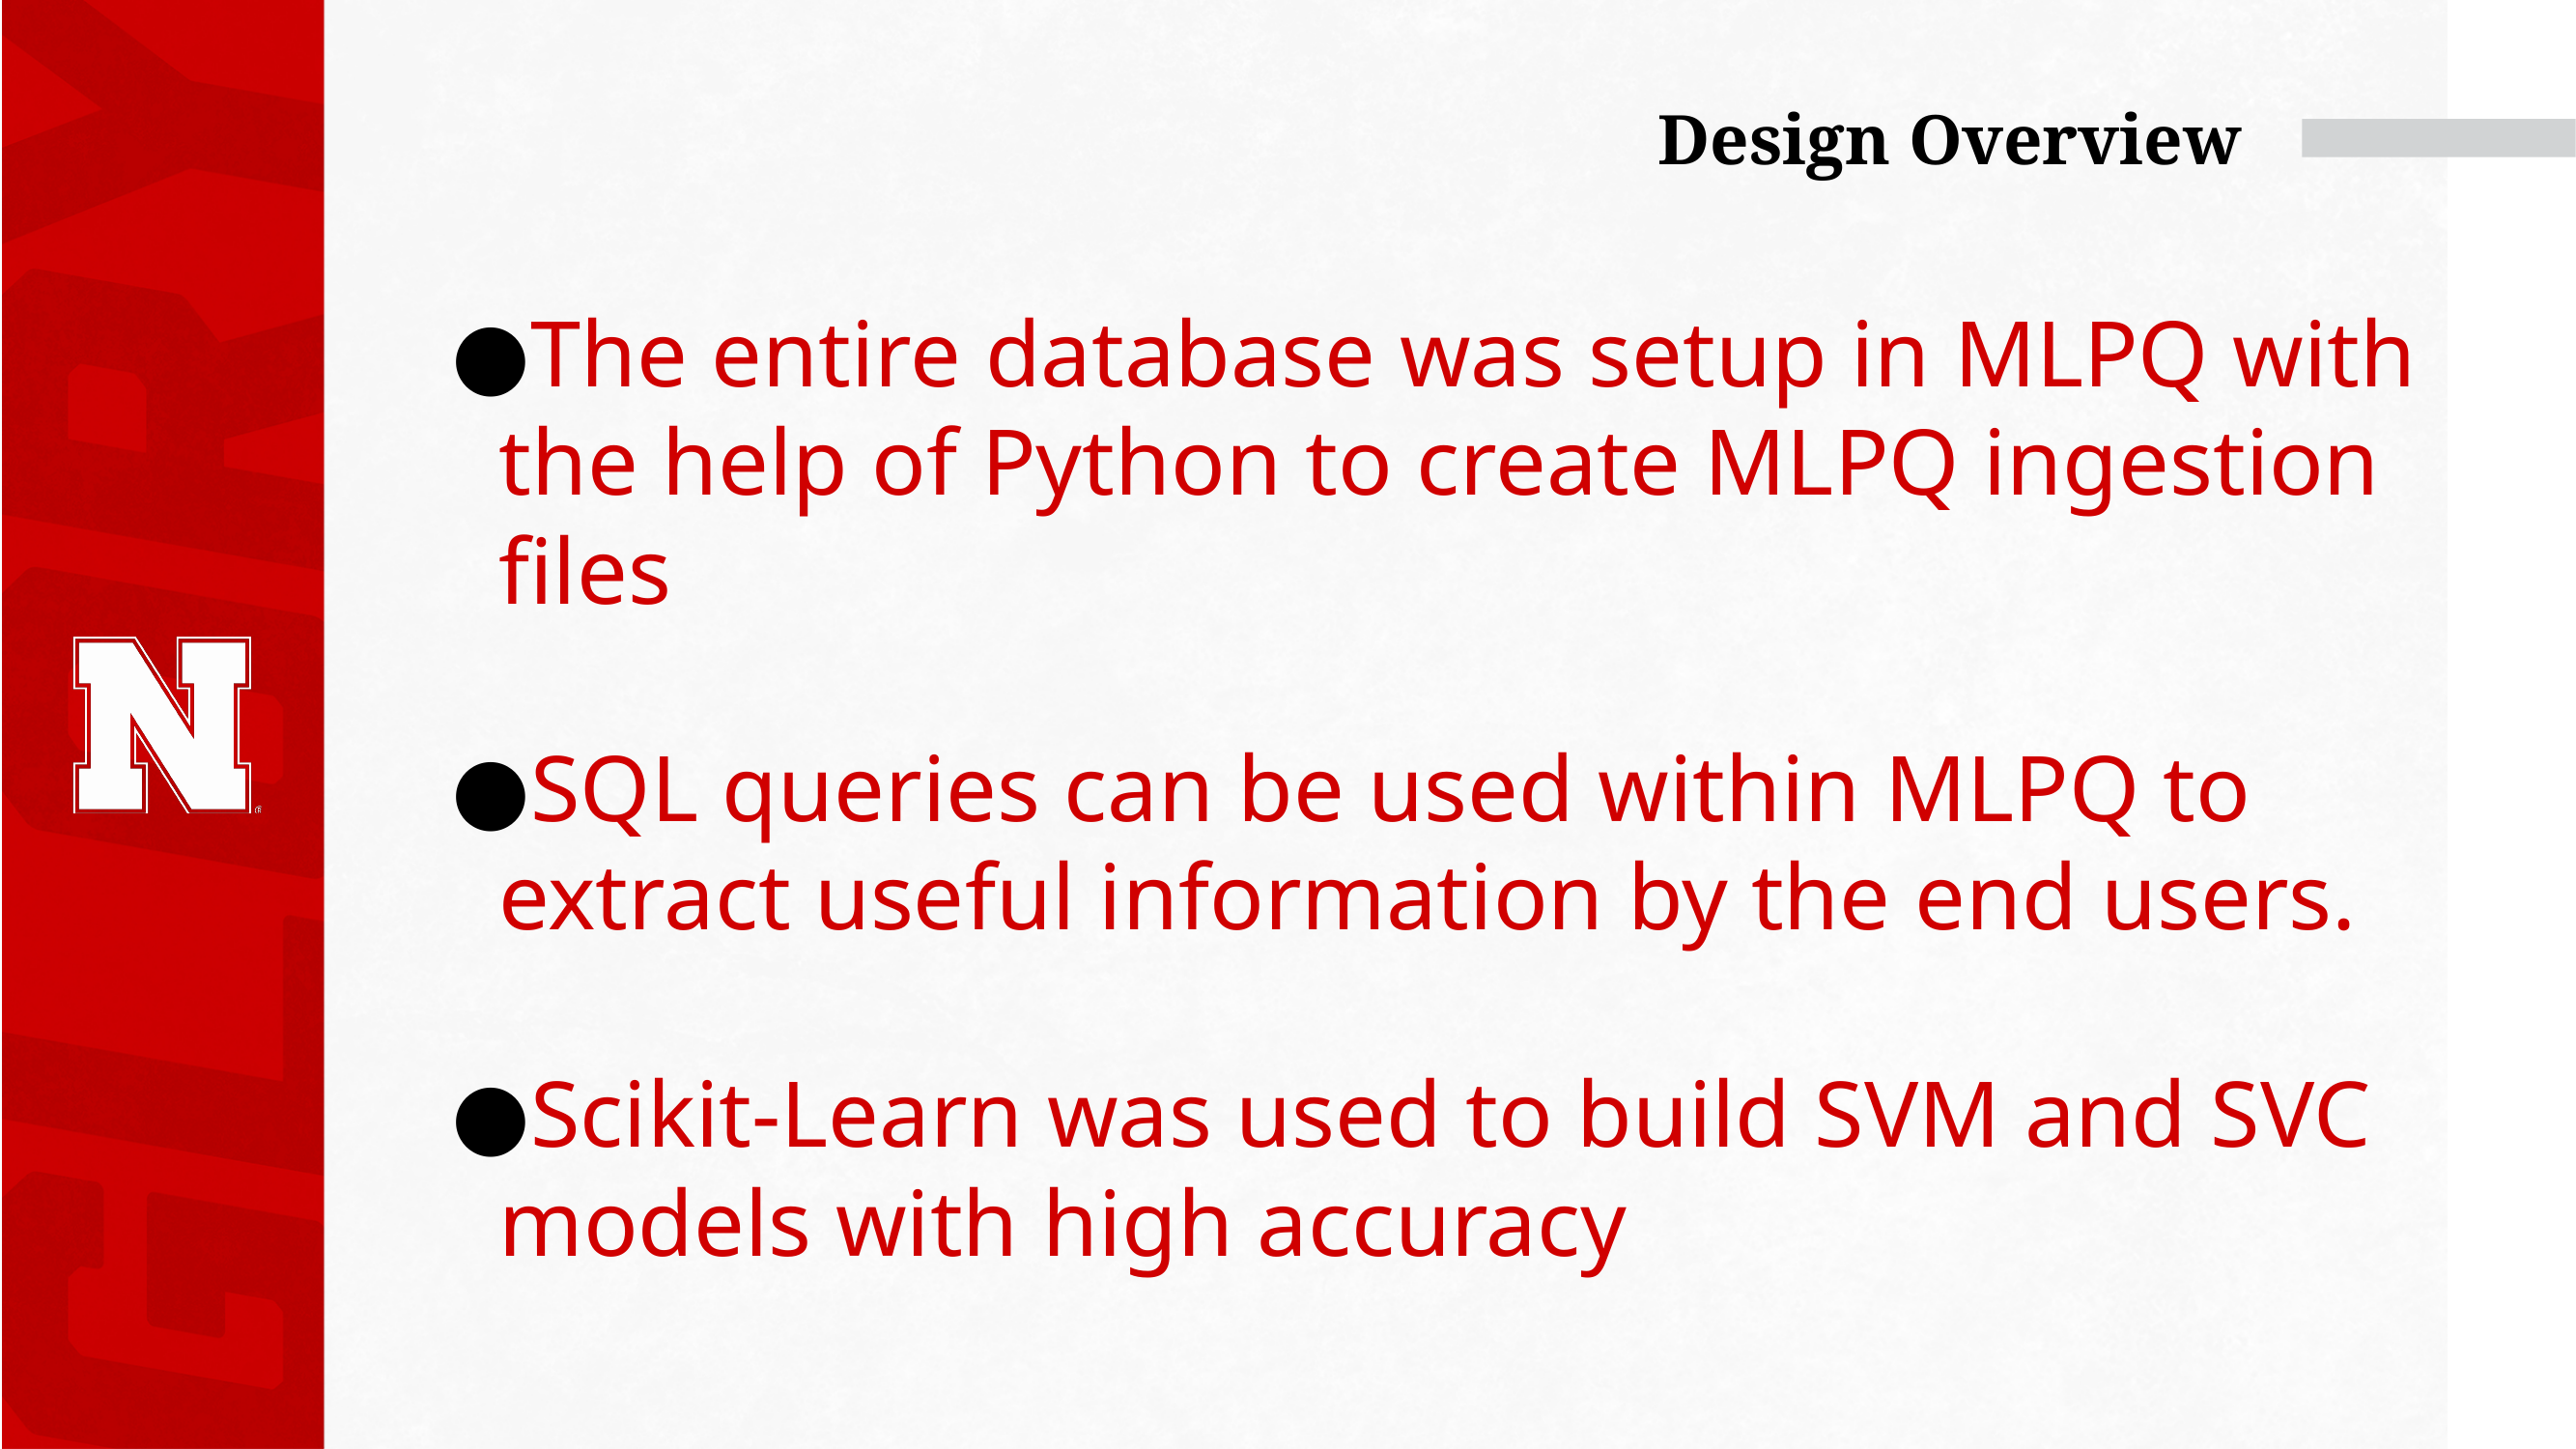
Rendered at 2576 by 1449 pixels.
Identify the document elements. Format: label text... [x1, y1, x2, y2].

title Design Overview [491, 96, 2242, 174]
picture [2, 0, 2448, 1449]
list The entire database was setup in MLPQ with the help of Python to create MLPQ ingestion files SQL queries can be used within MLPQ to extract useful information by the end users. Scikit-Learn was used to build SVM and SVC models with high accuracy [426, 290, 2439, 1280]
